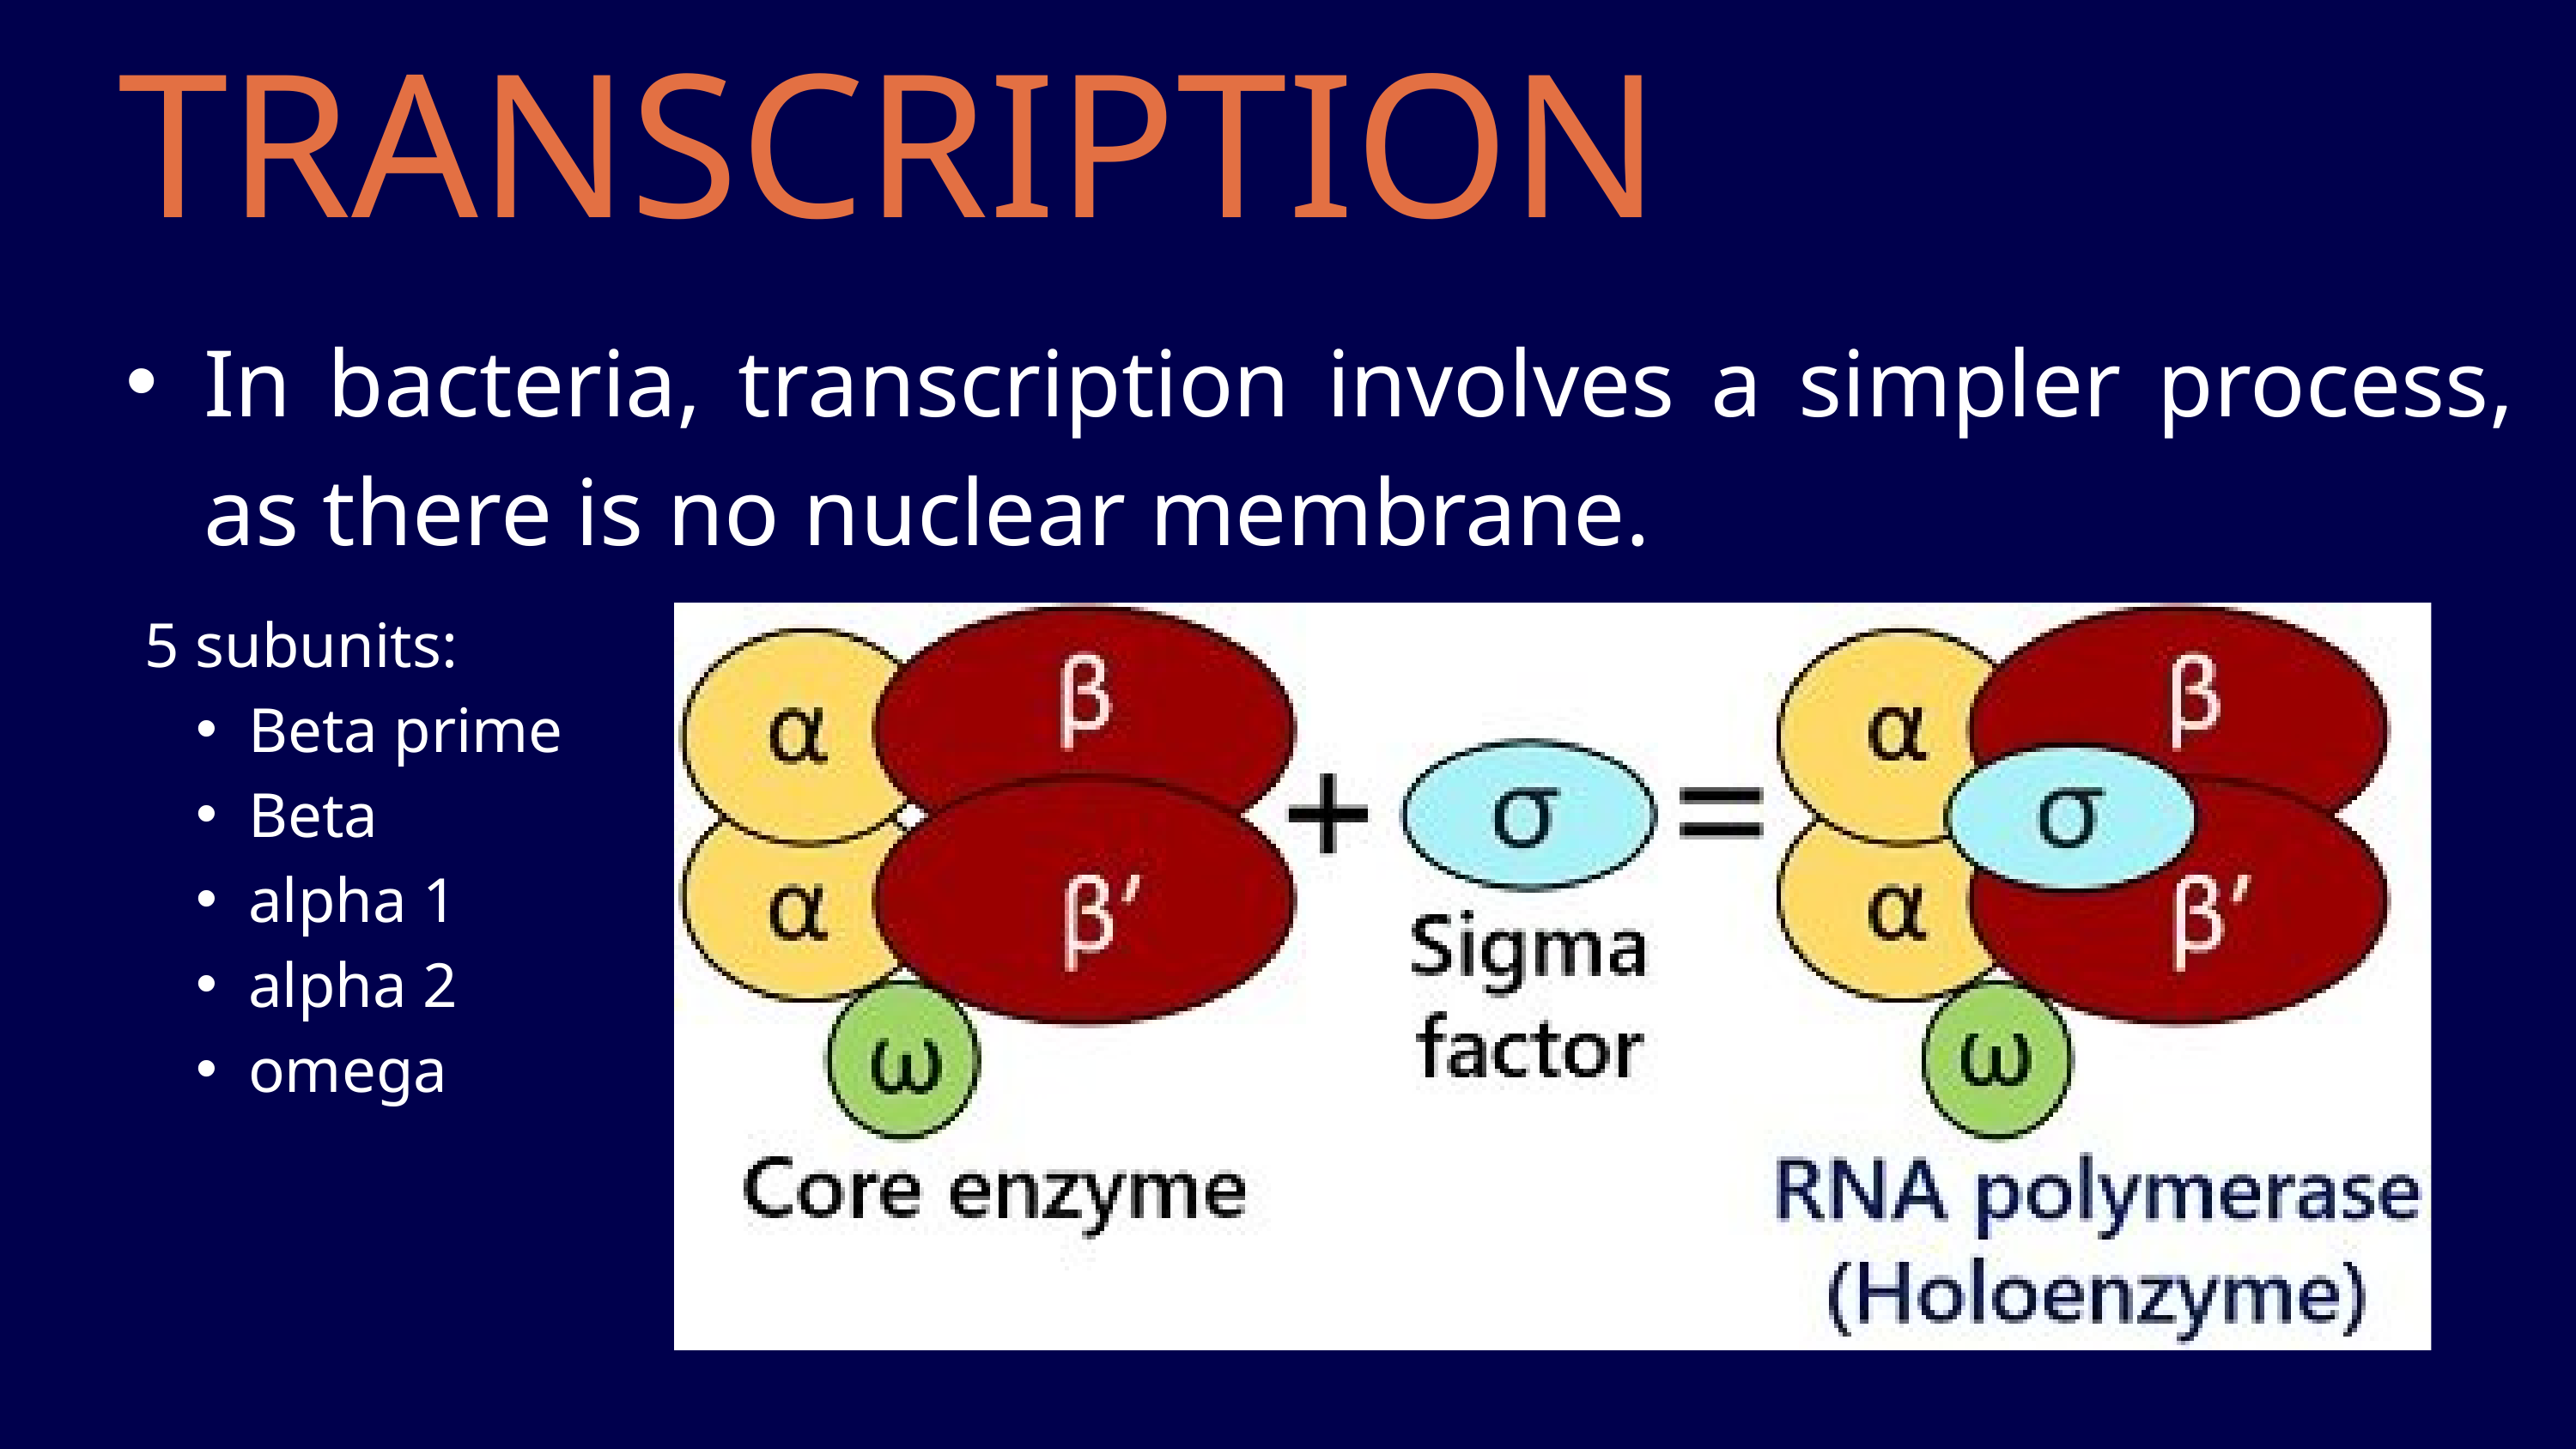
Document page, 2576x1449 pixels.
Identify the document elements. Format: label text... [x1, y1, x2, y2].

text_box 5 subunits: Beta prime Beta alpha 1 alpha 2 omega [144, 594, 1525, 1105]
text_box TRANSCRIPTION [47, 0, 1733, 258]
text_box [674, 692, 2432, 1350]
text_box In bacteria, transcription involves a simpler process, as there is no nuclear membrane. [47, 306, 2517, 692]
